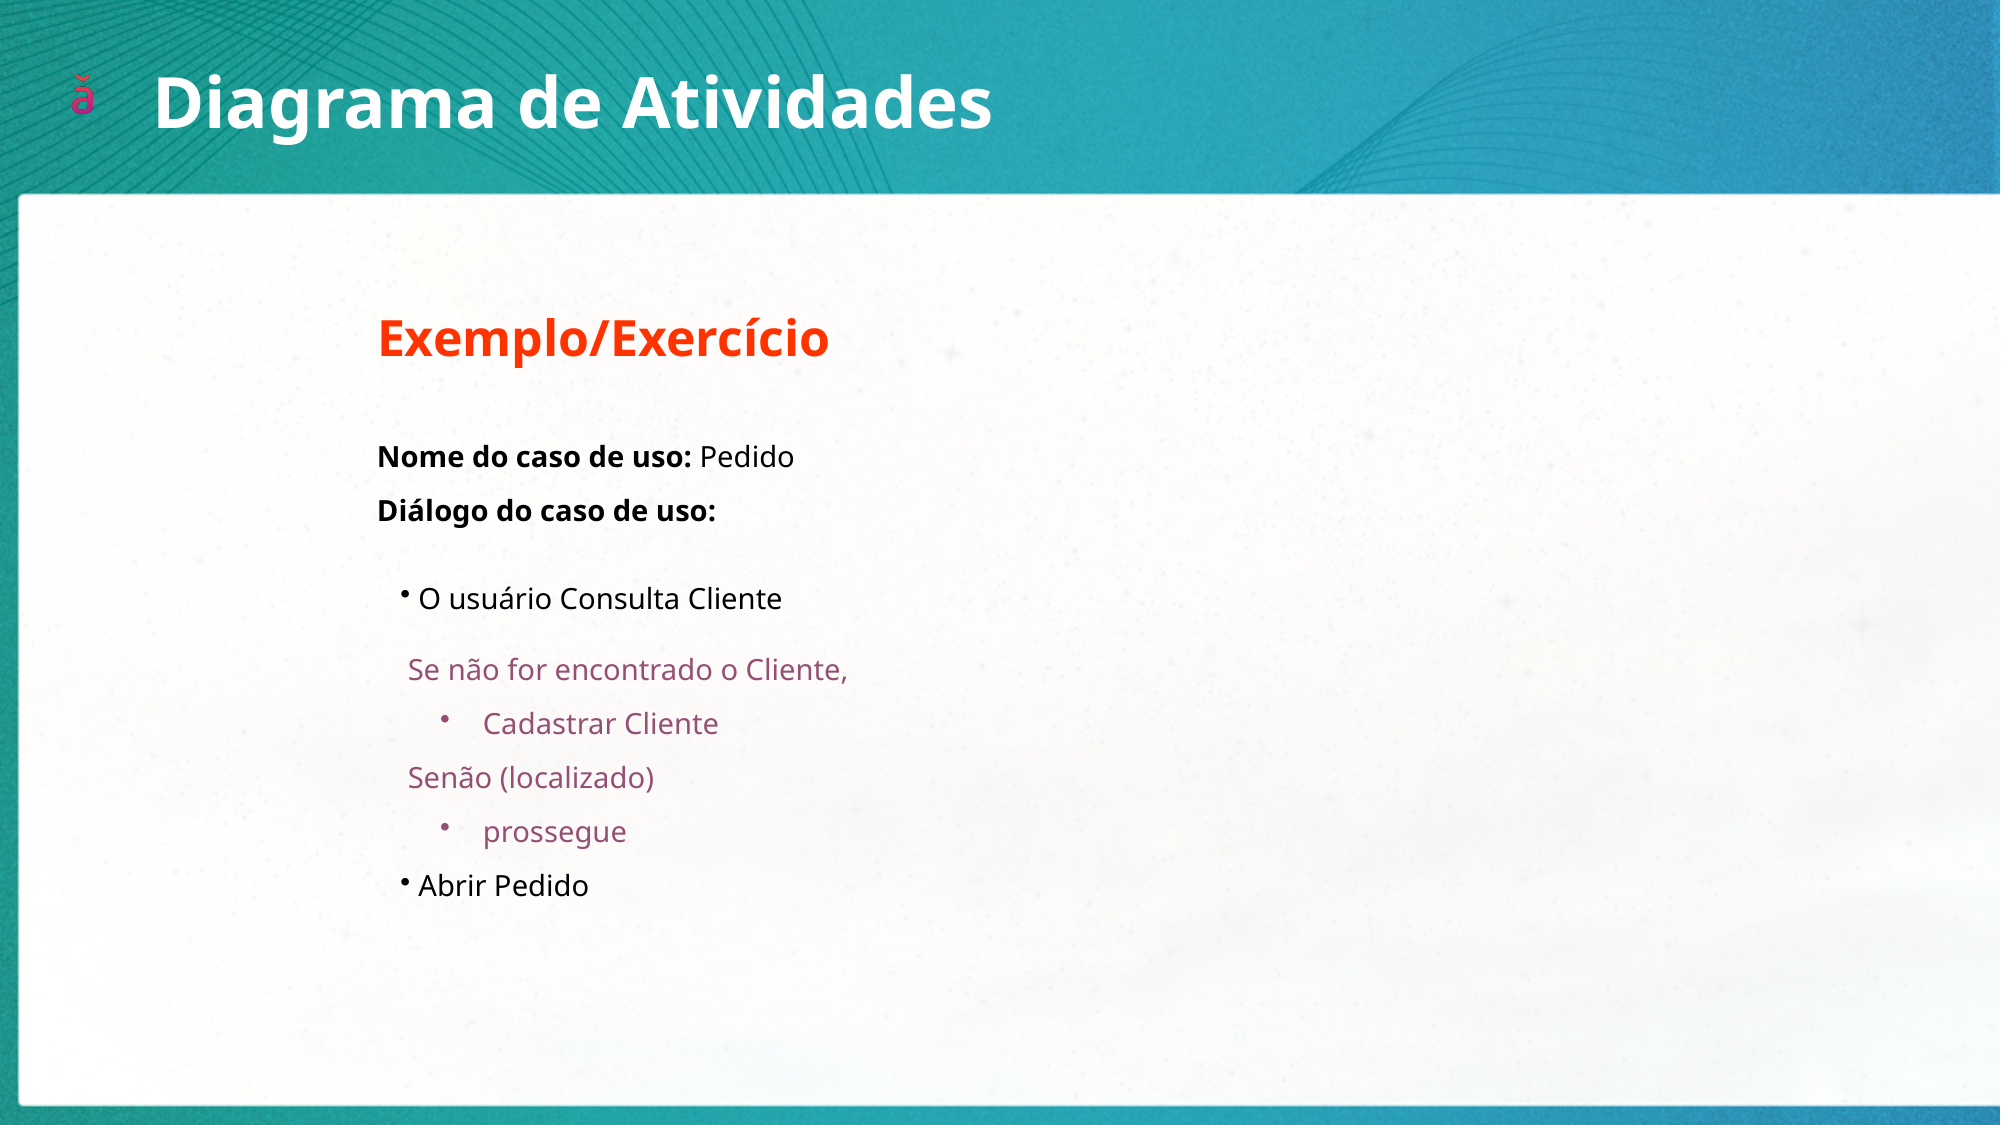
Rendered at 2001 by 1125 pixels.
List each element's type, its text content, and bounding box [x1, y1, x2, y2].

picture [0, 0, 2000, 1125]
text_box O usuário Consulta Cliente [385, 562, 1591, 623]
text_box Exemplo/Exercício [362, 286, 1638, 374]
text_box Se não for encontrado o Cliente, Cadastrar Cliente Senão (localizado) prossegue Abrir Pedido [385, 633, 1591, 911]
text_box Nome do caso de uso: Pedido Diálogo do caso de uso: [362, 420, 1650, 536]
text_box Diagrama de Atividades [137, 59, 1863, 278]
